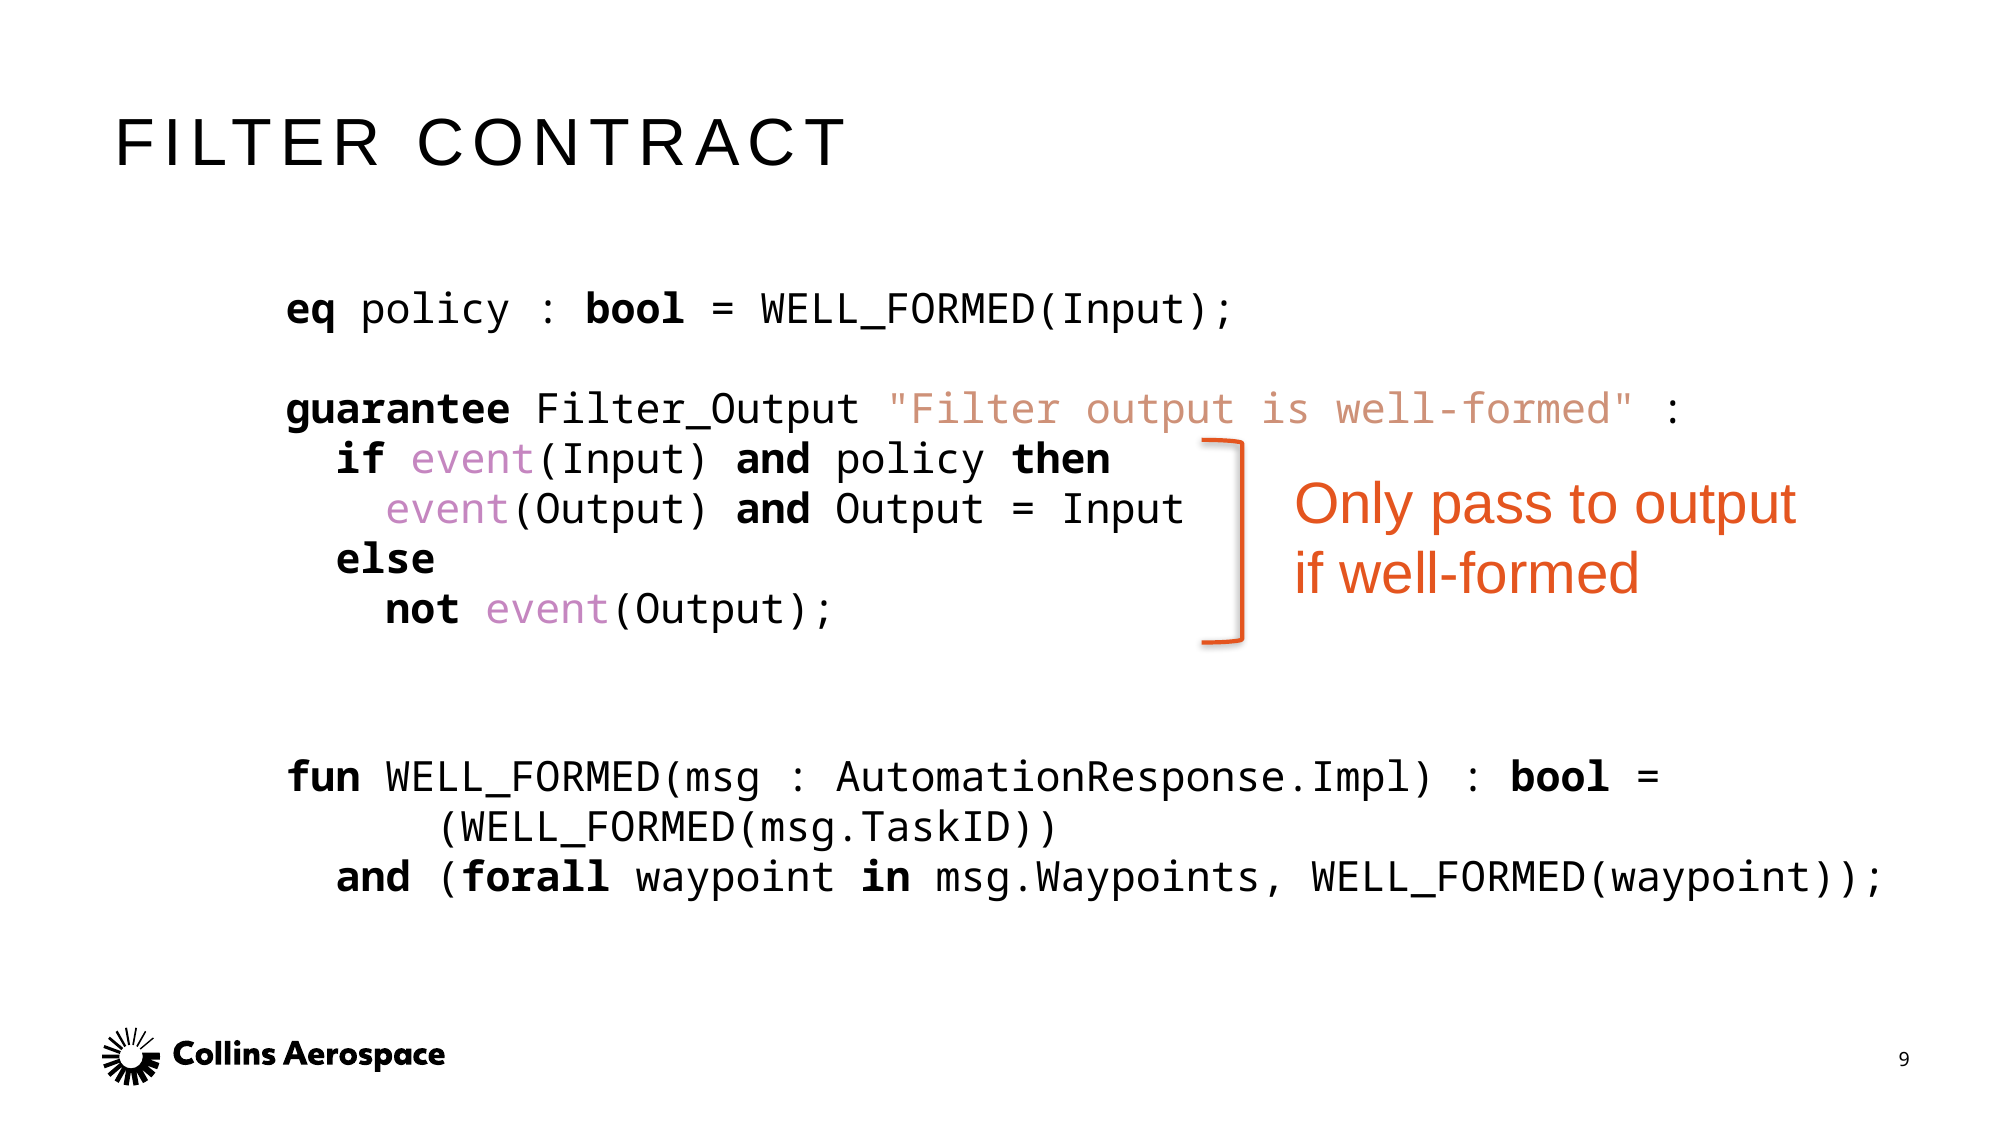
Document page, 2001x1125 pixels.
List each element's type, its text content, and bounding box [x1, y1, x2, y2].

text_box fun WELL_FORMED(msg : AutomationResponse.Impl) : bool = (WELL_FORMED(msg.TaskID)) and (forall waypoint in msg.Waypoints, WELL_FORMED(waypoint)); [270, 742, 1919, 908]
text_box eq policy : bool = WELL_FORMED(Input); guarantee Filter_Output "Filter output is well-formed" : if event(Input) and policy then event(Output) and Output = Input else not event(Output); [270, 274, 1730, 639]
text_box [1201, 437, 1245, 645]
text_box Only pass to output if well-formed [1279, 457, 1817, 625]
title Filter Contract [99, 76, 1900, 201]
slide_number 9 [1860, 1040, 1910, 1080]
